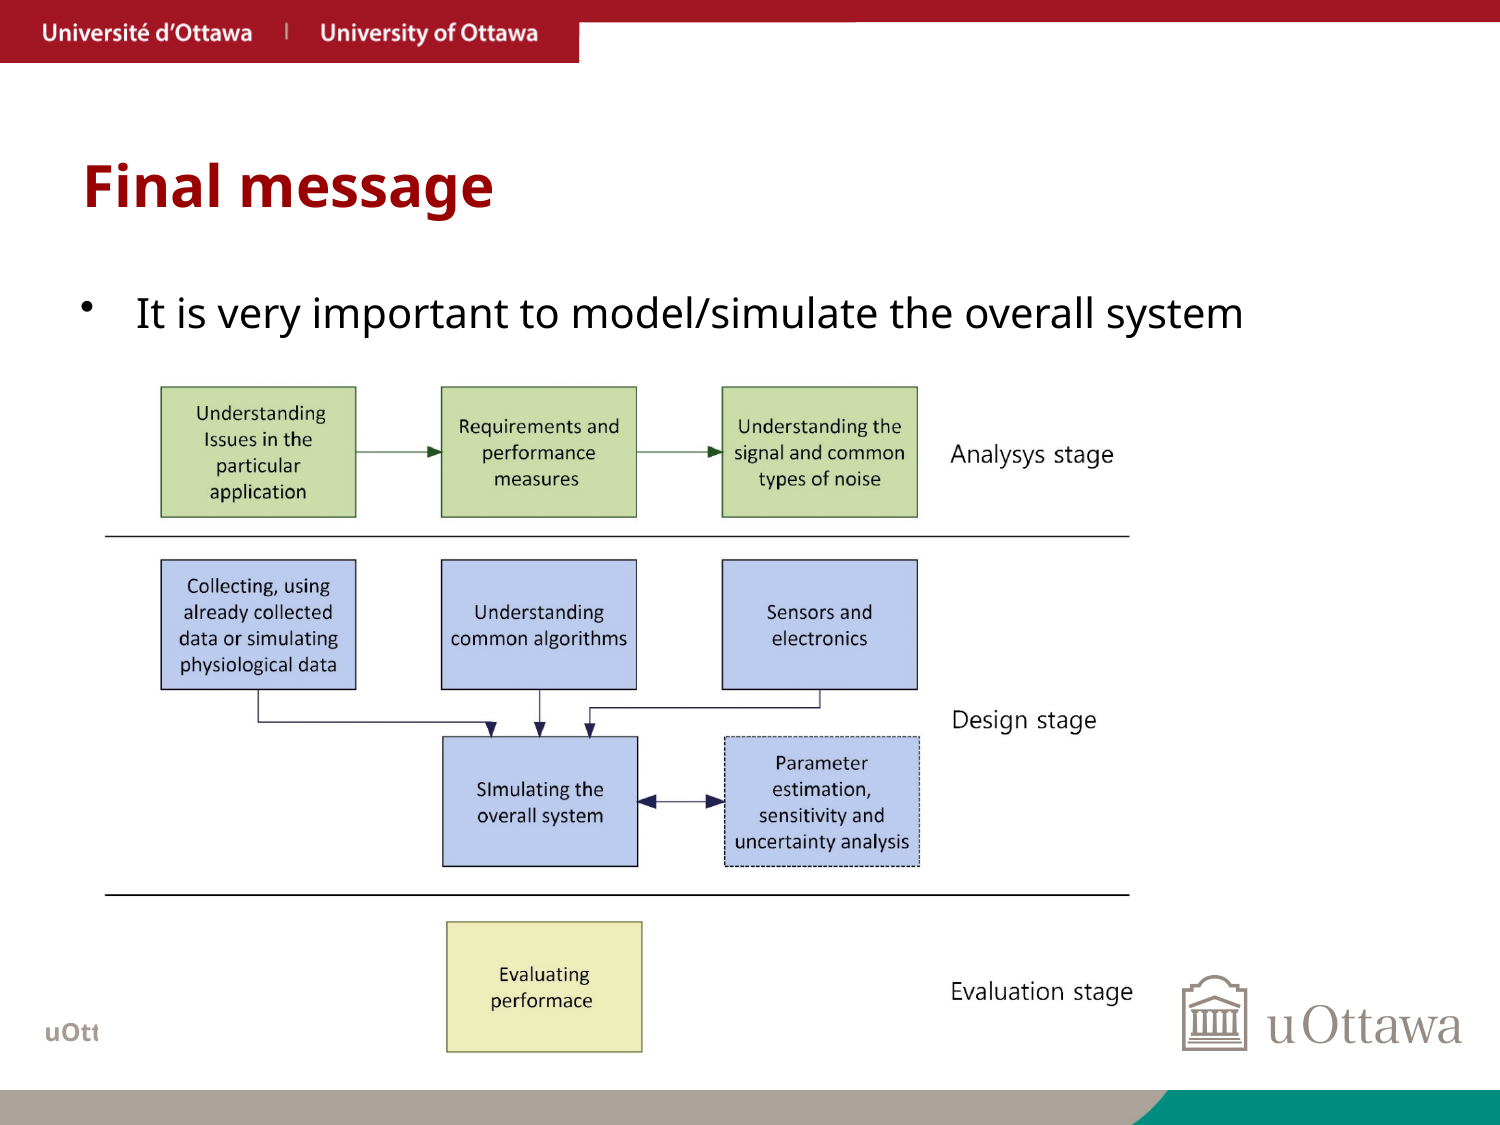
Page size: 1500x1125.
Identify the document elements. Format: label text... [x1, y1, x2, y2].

picture [97, 380, 1139, 1058]
picture [1182, 975, 1462, 1051]
title Final message [67, 113, 1344, 256]
picture [0, 1090, 1500, 1125]
picture [0, 0, 1500, 63]
list It is very important to model/simulate the overall system [64, 278, 1408, 895]
